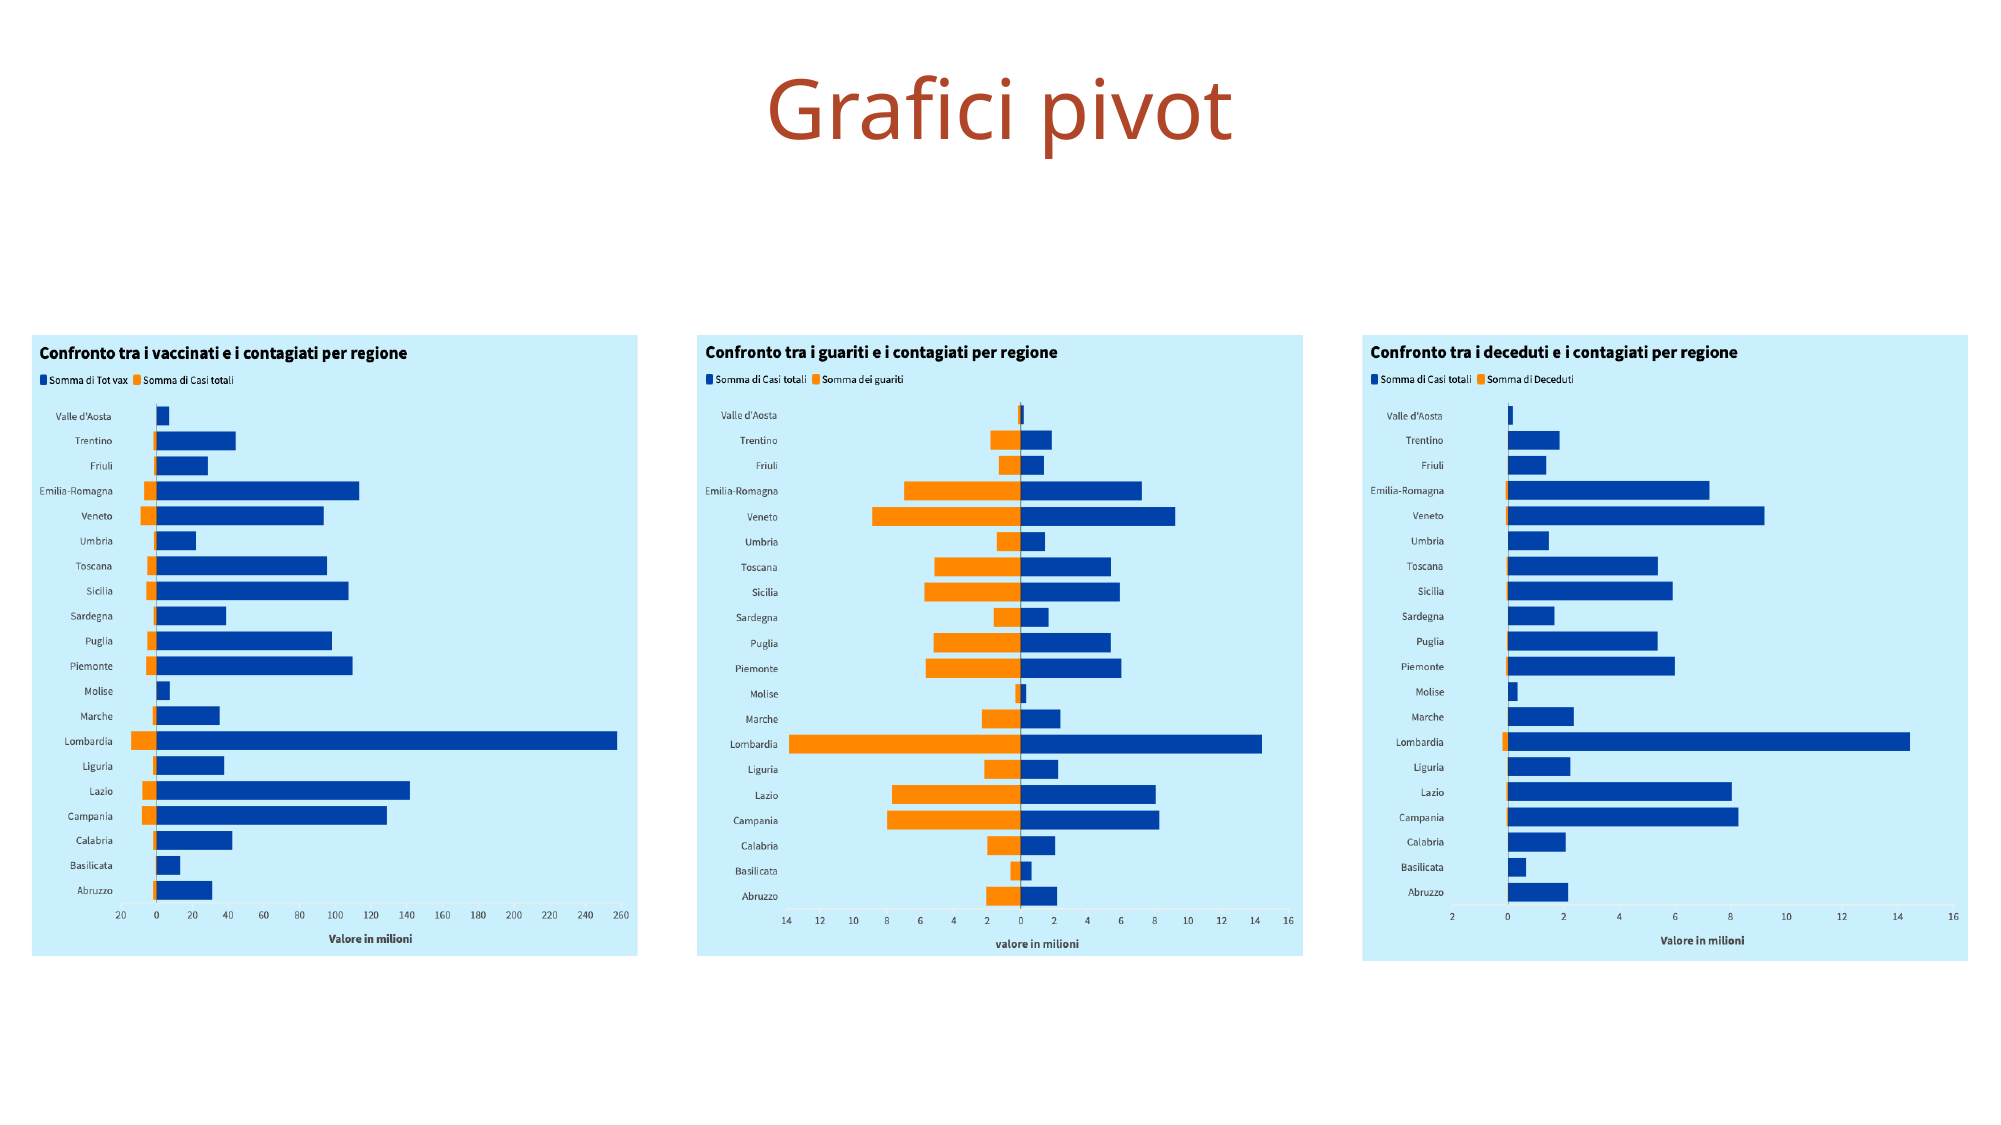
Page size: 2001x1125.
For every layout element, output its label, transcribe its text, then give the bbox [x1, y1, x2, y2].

picture [31, 335, 638, 956]
text_box Grafici pivot [174, 58, 1825, 167]
picture [697, 335, 1303, 956]
picture [1362, 335, 1968, 967]
